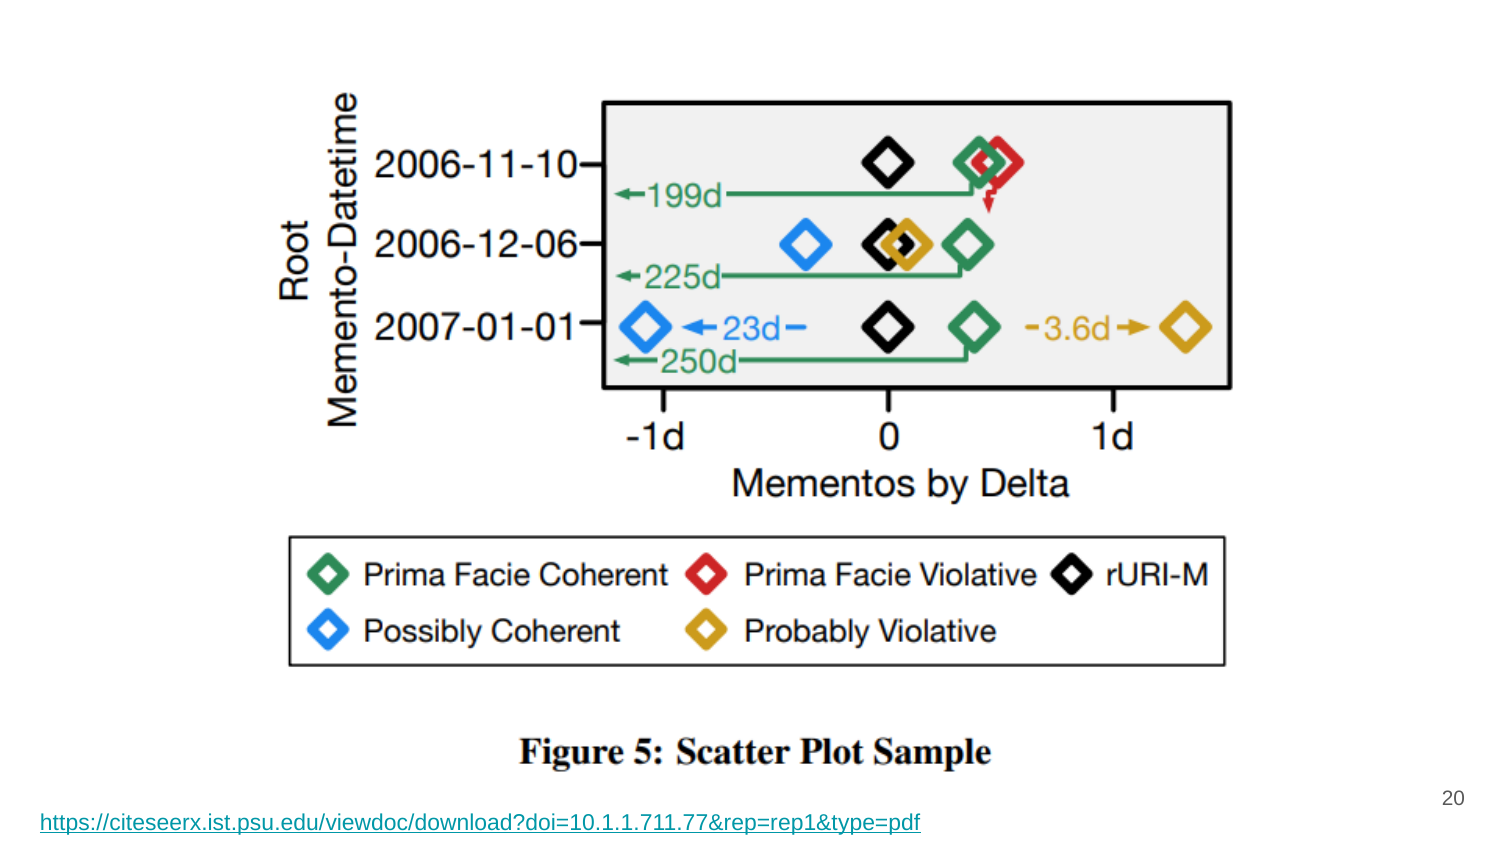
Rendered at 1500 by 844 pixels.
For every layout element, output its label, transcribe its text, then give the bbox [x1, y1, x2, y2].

picture [227, 54, 1273, 790]
text_box https://citeseerx.ist.psu.edu/viewdoc/download?doi=10.1.1.711.77&rep=rep1&type=pdf [24, 792, 1144, 844]
slide_number ‹#› [1389, 764, 1480, 830]
